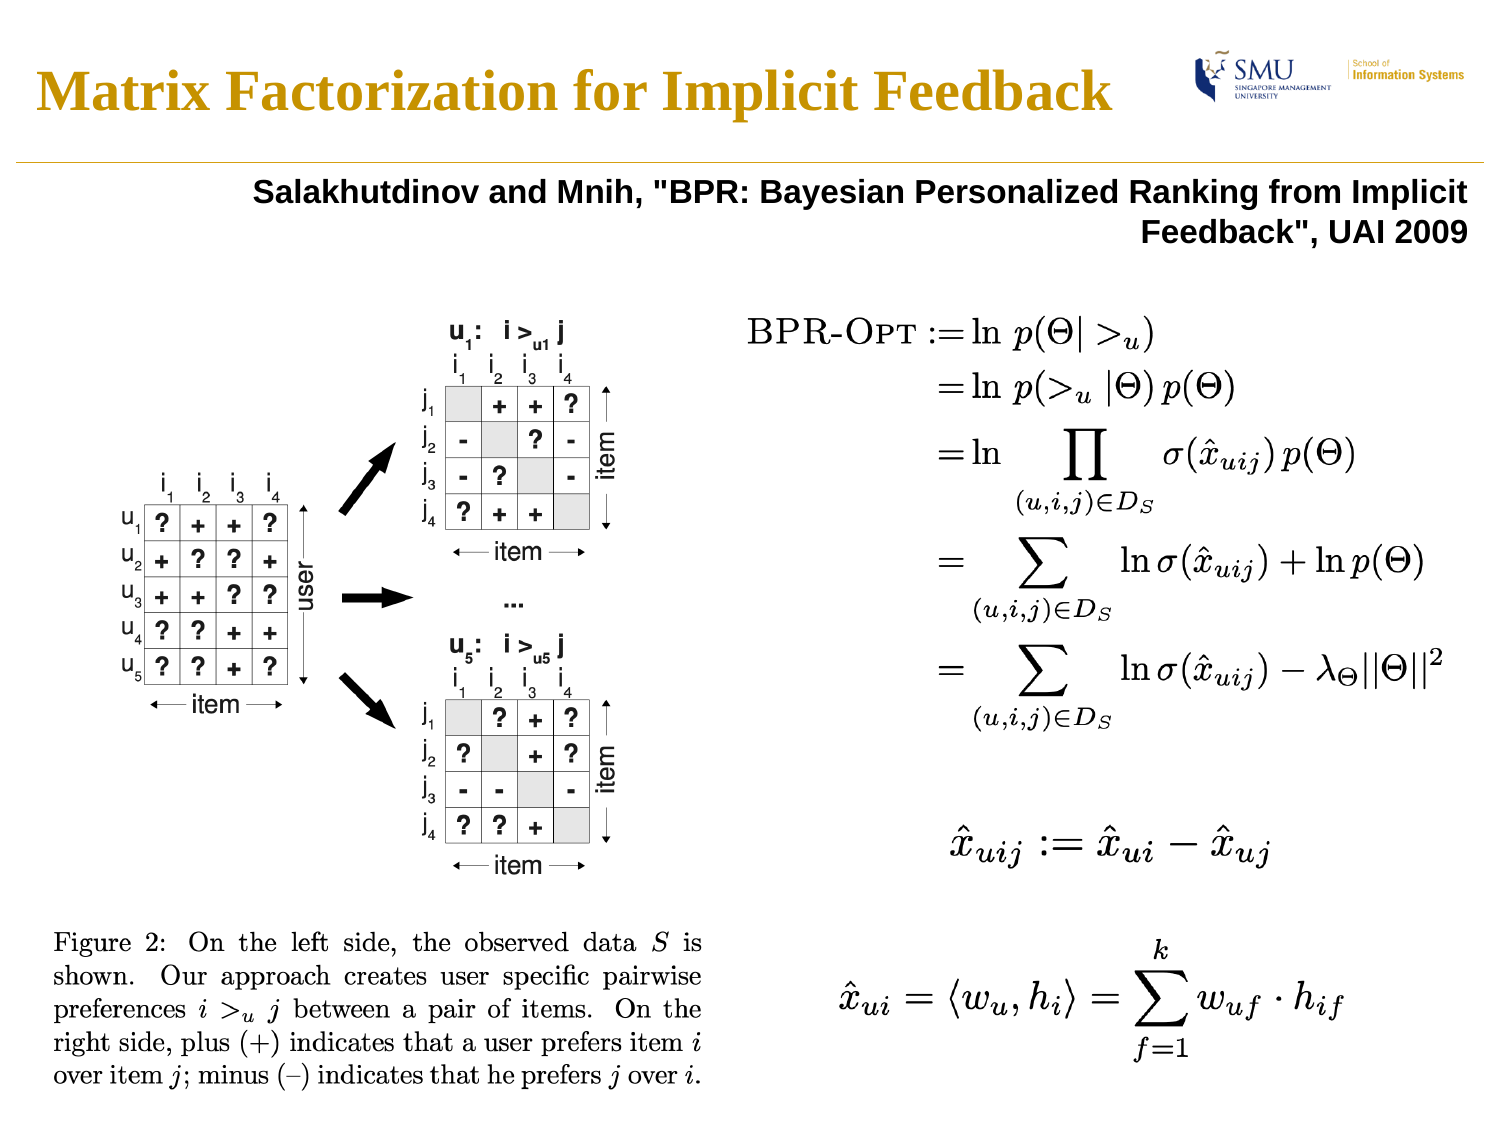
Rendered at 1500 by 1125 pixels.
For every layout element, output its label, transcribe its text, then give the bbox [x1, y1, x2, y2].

picture [1175, 29, 1484, 122]
picture [37, 285, 1484, 1102]
picture [809, 918, 1373, 1081]
text_box Salakhutdinov and Mnih, "BPR: Bayesian Personalized Ranking from Implicit Feedback", UAI 2009 [170, 162, 1484, 258]
picture [912, 784, 1301, 893]
title Matrix Factorization for Implicit Feedback [21, 44, 1322, 131]
